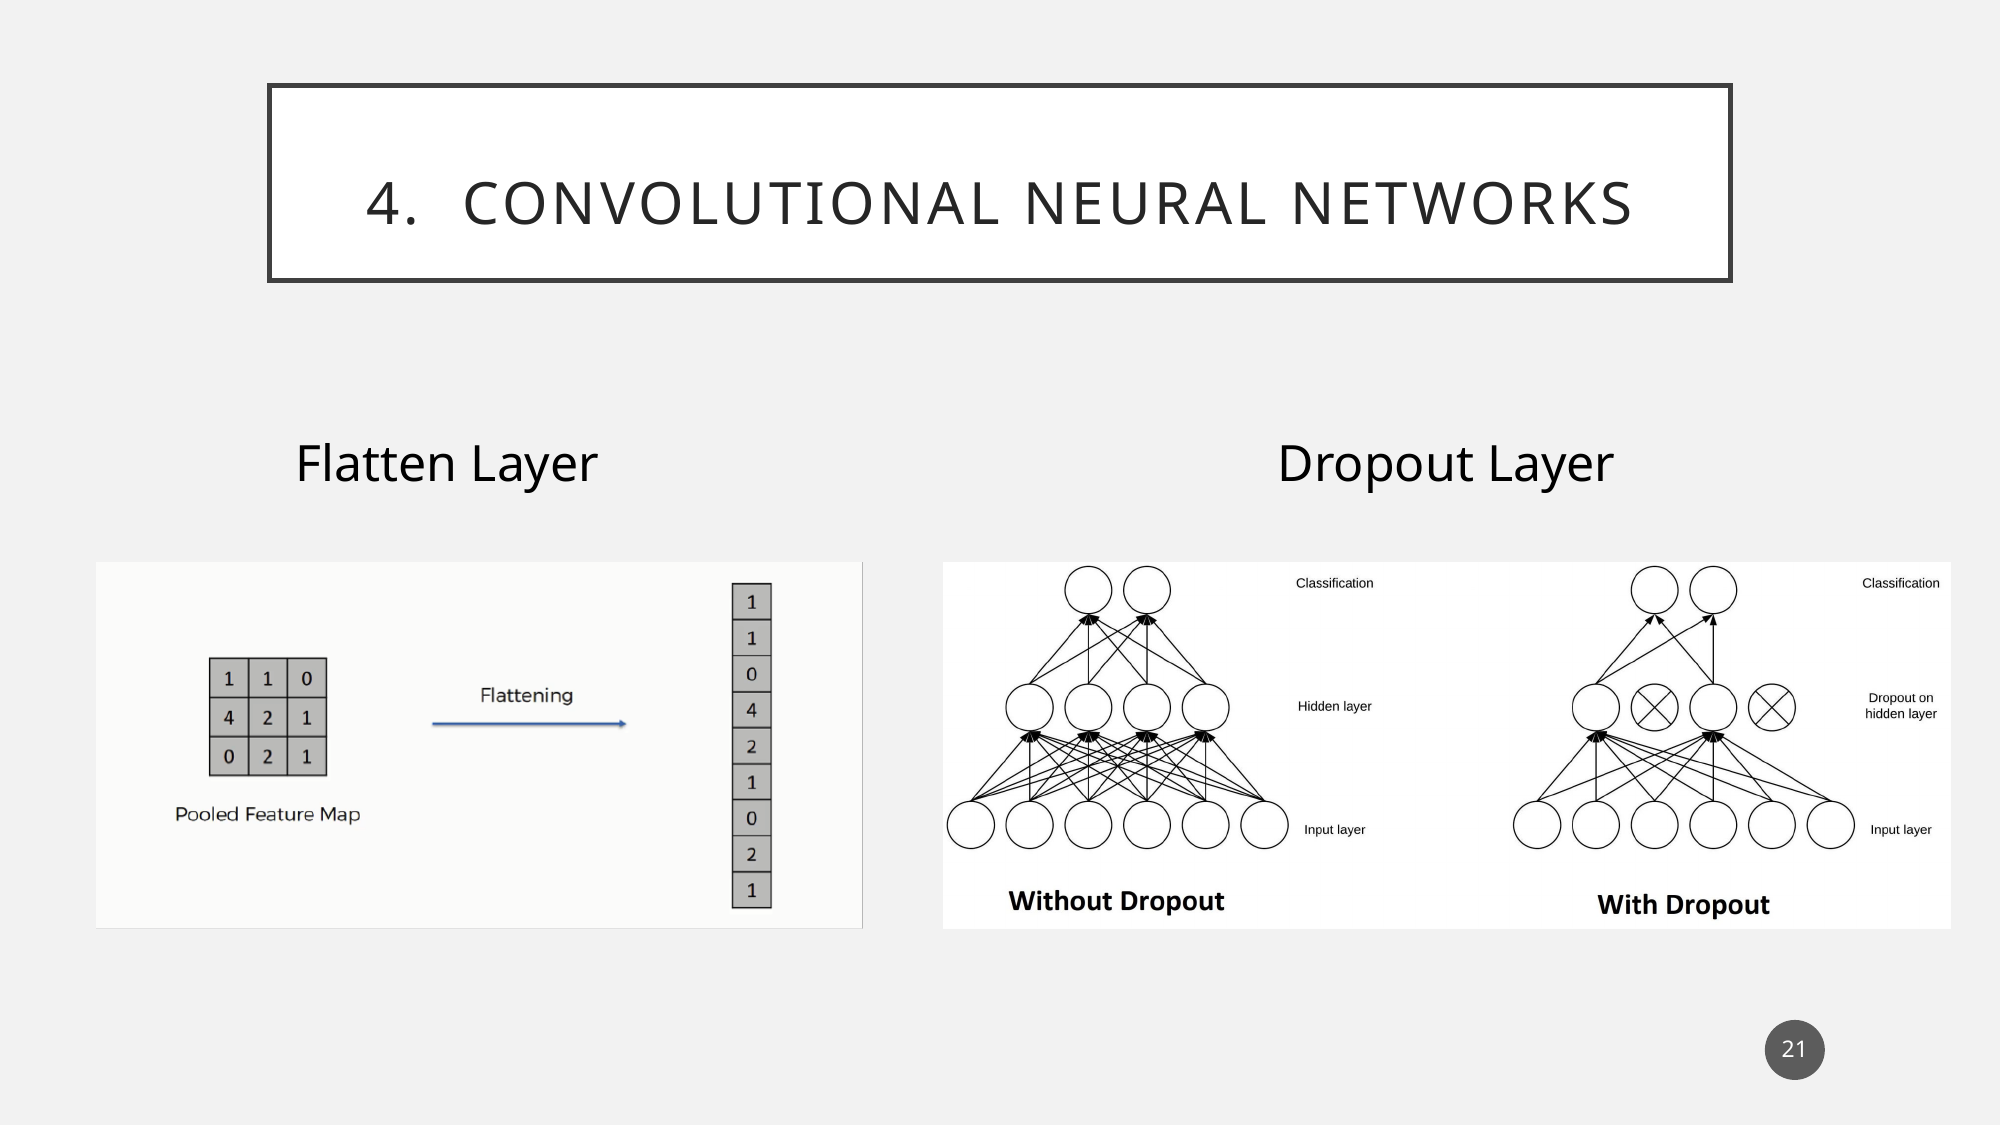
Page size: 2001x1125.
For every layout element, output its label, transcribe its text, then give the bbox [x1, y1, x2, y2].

text_box Flatten Layer [280, 423, 615, 499]
picture [96, 562, 863, 929]
text_box Dropout Layer [1263, 423, 1631, 499]
picture [943, 562, 1951, 929]
title 4. Convolutional neural networks [267, 83, 1733, 283]
slide_number 21 [1764, 1019, 1825, 1080]
